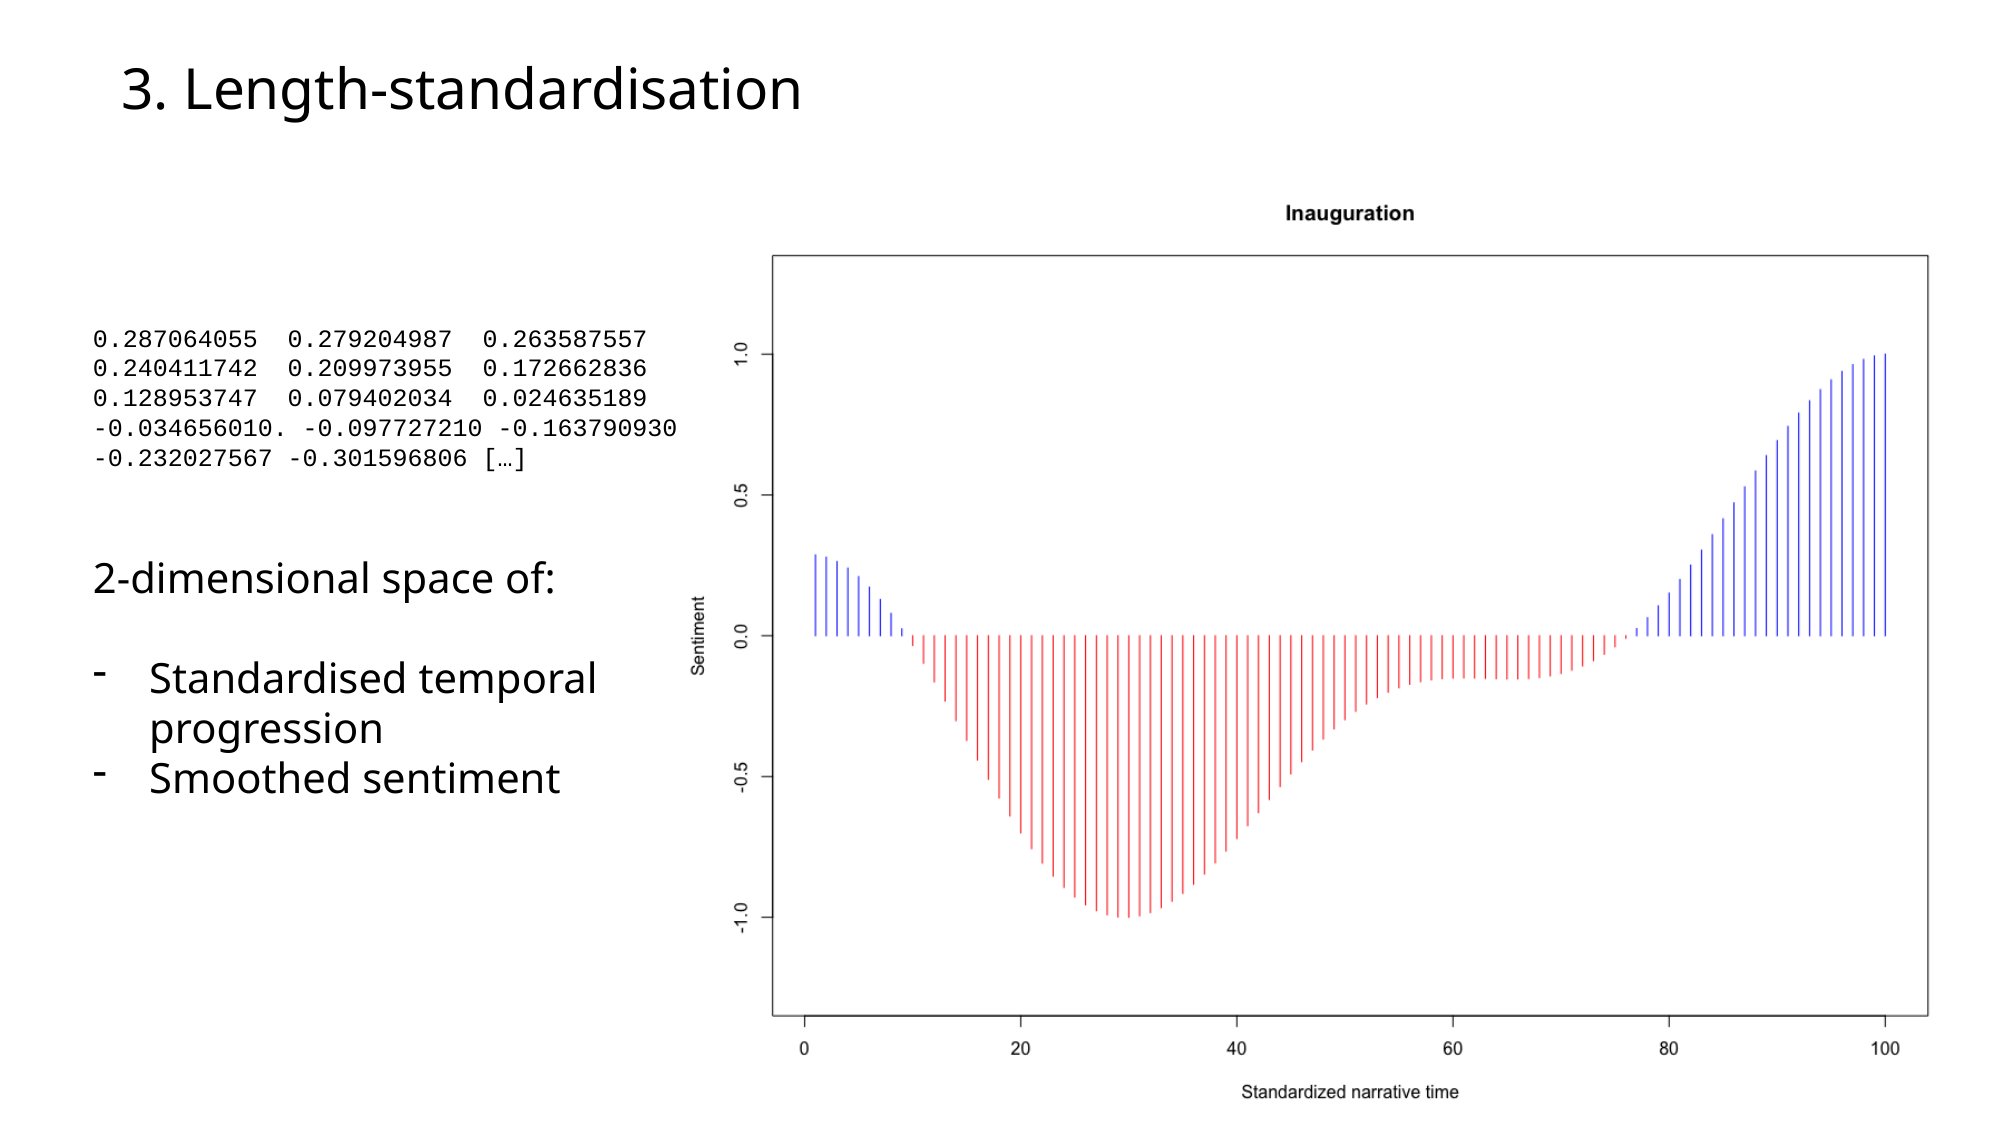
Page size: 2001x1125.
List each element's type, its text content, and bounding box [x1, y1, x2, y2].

picture [685, 168, 1973, 1125]
list 3. Length-standardisation [106, 52, 1832, 130]
text_box 0.287064055 0.279204987 0.263587557 0.240411742 0.209973955 0.172662836 0.128953747 0.079402034 0.024635189 -0.034656010. -0.097727210 -0.163790930 -0.232027567 -0.301596806 […] [78, 314, 685, 480]
text_box 2-dimensional space of: Standardised temporal progression Smoothed sentiment [78, 544, 662, 809]
